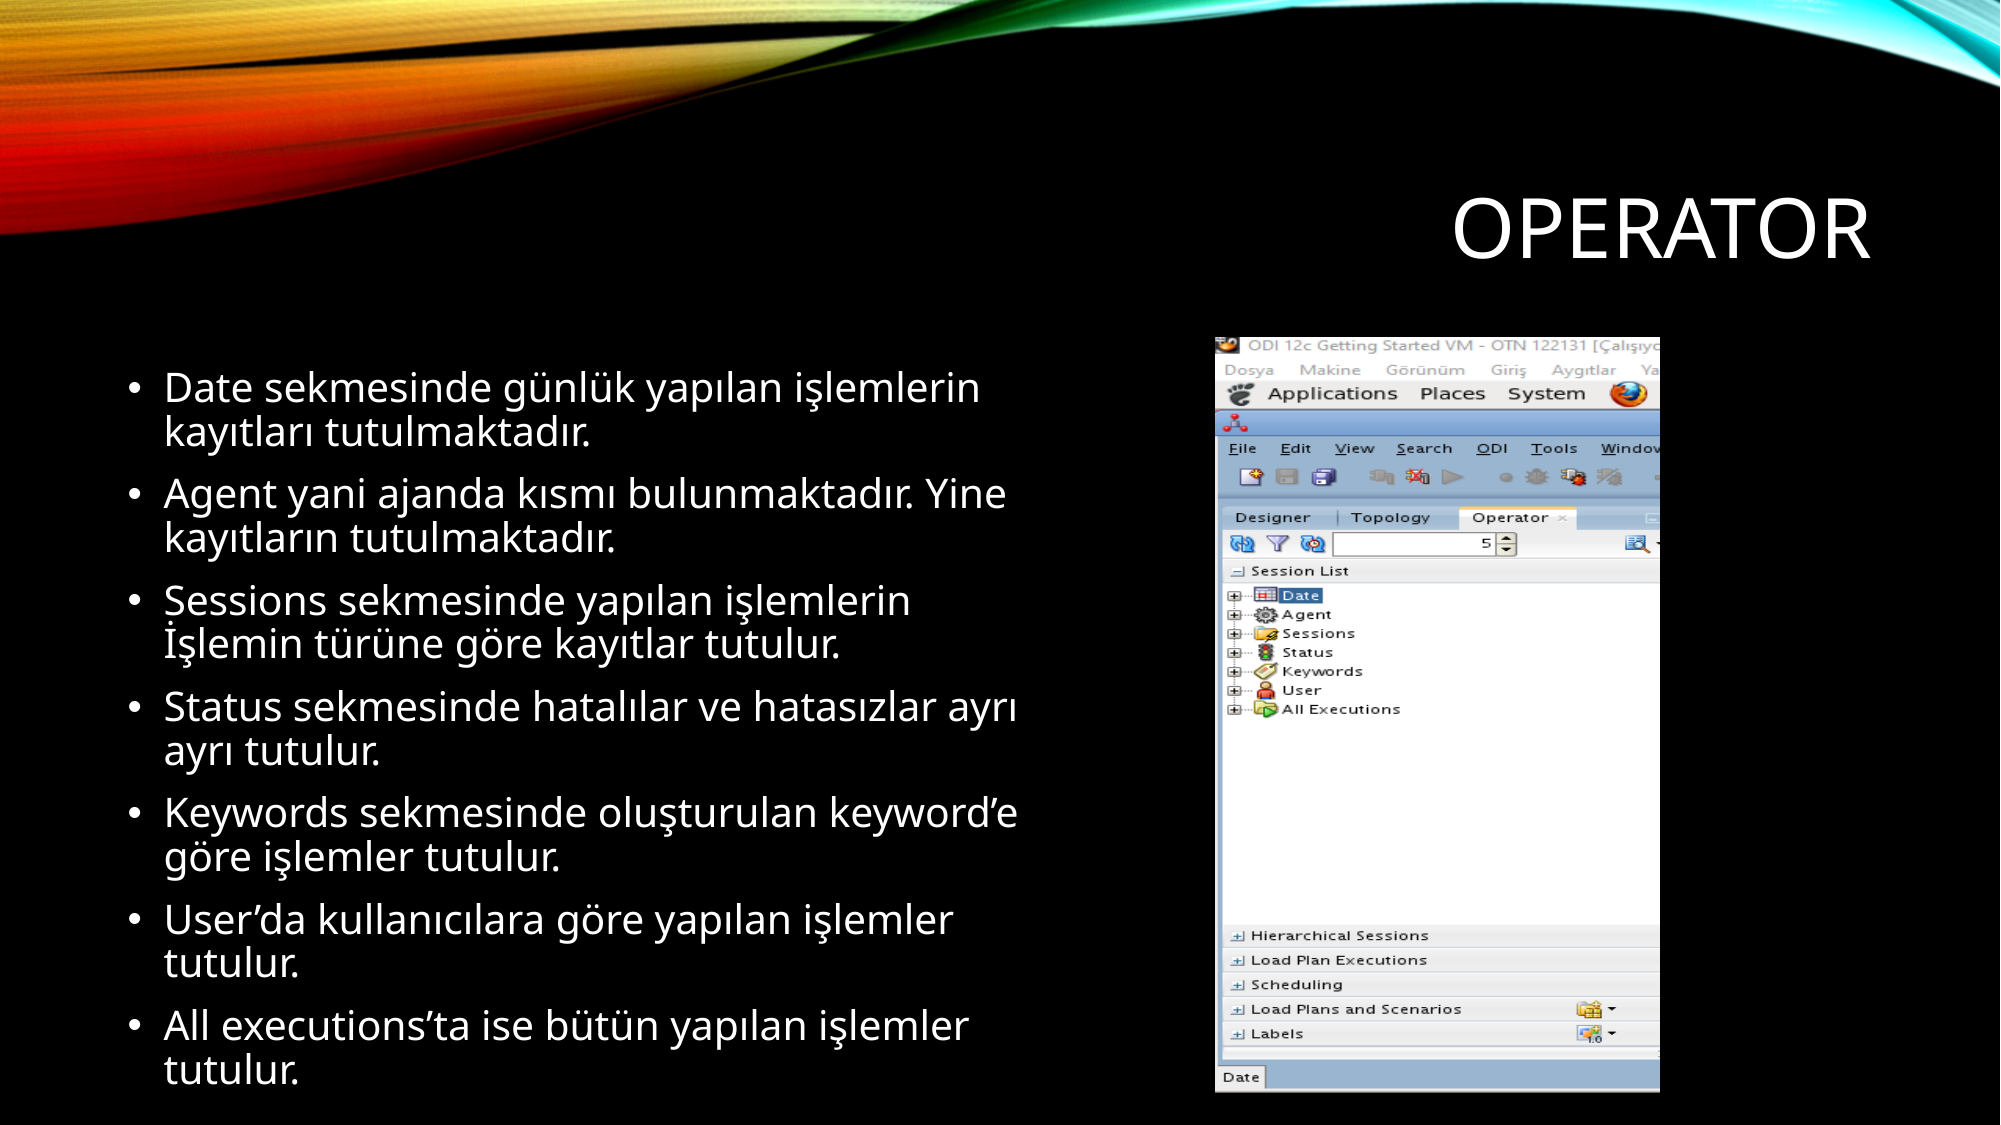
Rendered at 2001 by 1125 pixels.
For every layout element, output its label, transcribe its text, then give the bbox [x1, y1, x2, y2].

picture [1215, 337, 1660, 1093]
picture [0, 0, 2000, 237]
title operator [474, 125, 1888, 338]
list Date sekmesinde günlük yapılan işlemlerin kayıtları tutulmaktadır. Agent yani ajanda kısmı bulunmaktadır. Yine kayıtların tutulmaktadır. Sessions sekmesinde yapılan işlemlerin İşlemin türüne göre kayıtlar tutulur. Status sekmesinde hatalılar ve hatasızlar ayrı ayrı tutulur. Keywords sekmesinde oluşturulan keyword’e göre işlemler tutulur. User’da kullanıcılara göre yapılan işlemler tutulur. All executions’ta ise bütün yapılan işlemler tutulur. [112, 360, 1041, 1101]
